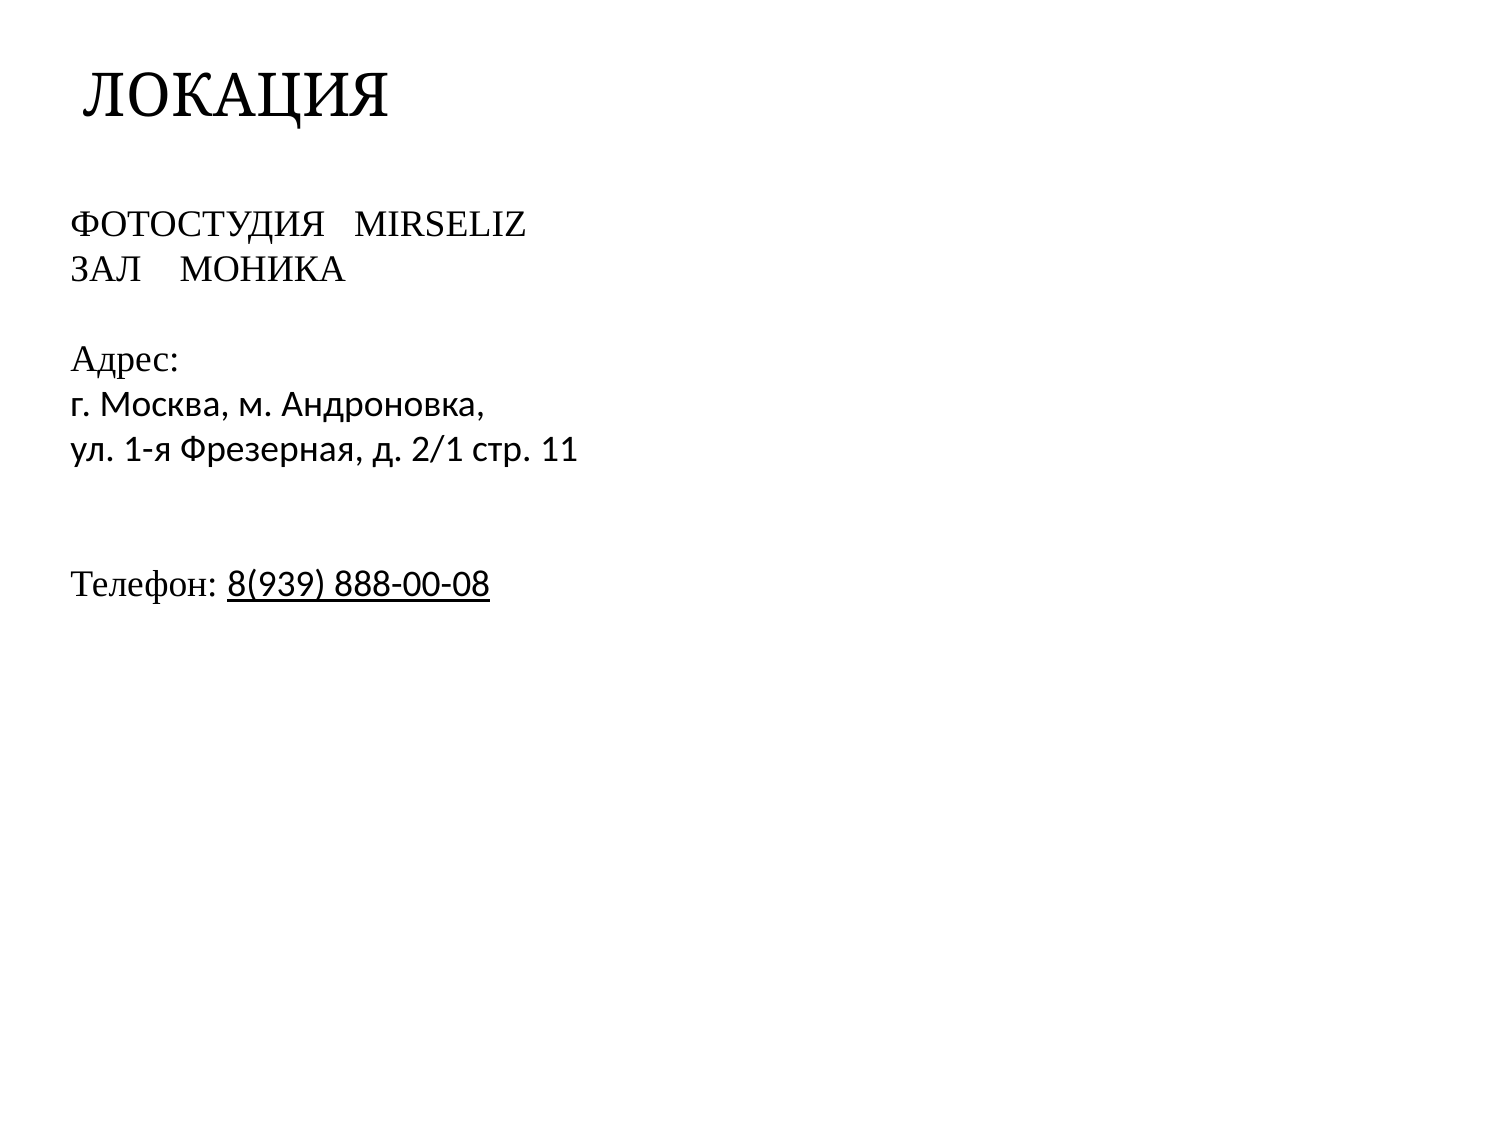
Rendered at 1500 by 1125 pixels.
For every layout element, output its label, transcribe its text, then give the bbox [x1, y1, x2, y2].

list ФОТОСТУДИЯ MIRSELIZ ЗАЛ МОНИКА Адрес: г. Москва, м. Андроновка, ул. 1-я Фрезерная, д. 2/1 стр. 11 Телефон: 8(939) 888-00-08 [70, 199, 1421, 609]
title ЛОКАЦИЯ [83, 55, 1417, 130]
